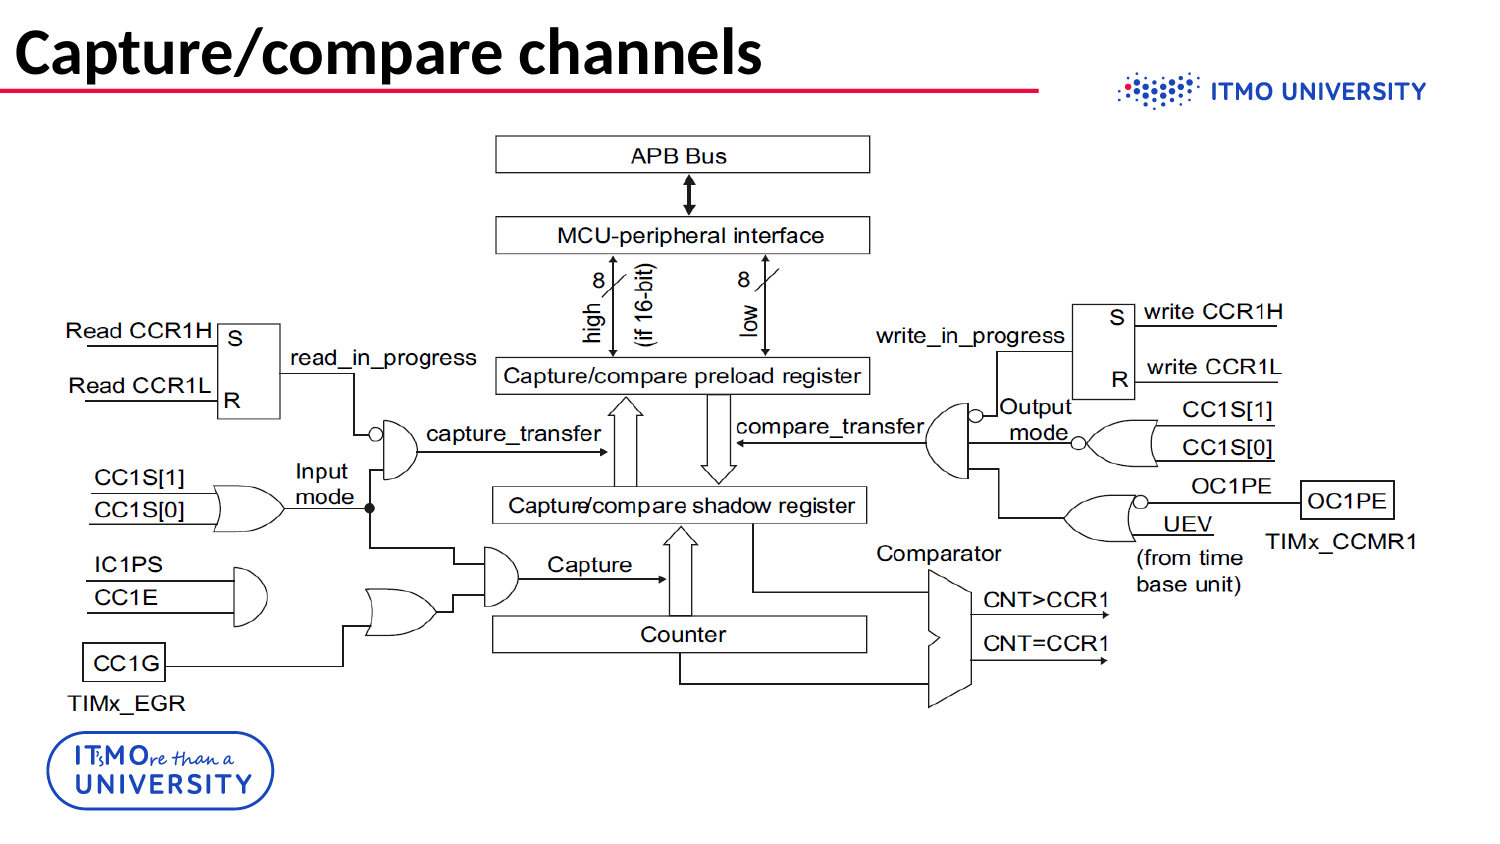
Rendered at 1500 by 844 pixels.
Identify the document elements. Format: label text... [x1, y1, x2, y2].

picture [0, 0, 1500, 844]
title Capture/compare channels [0, 0, 1030, 102]
